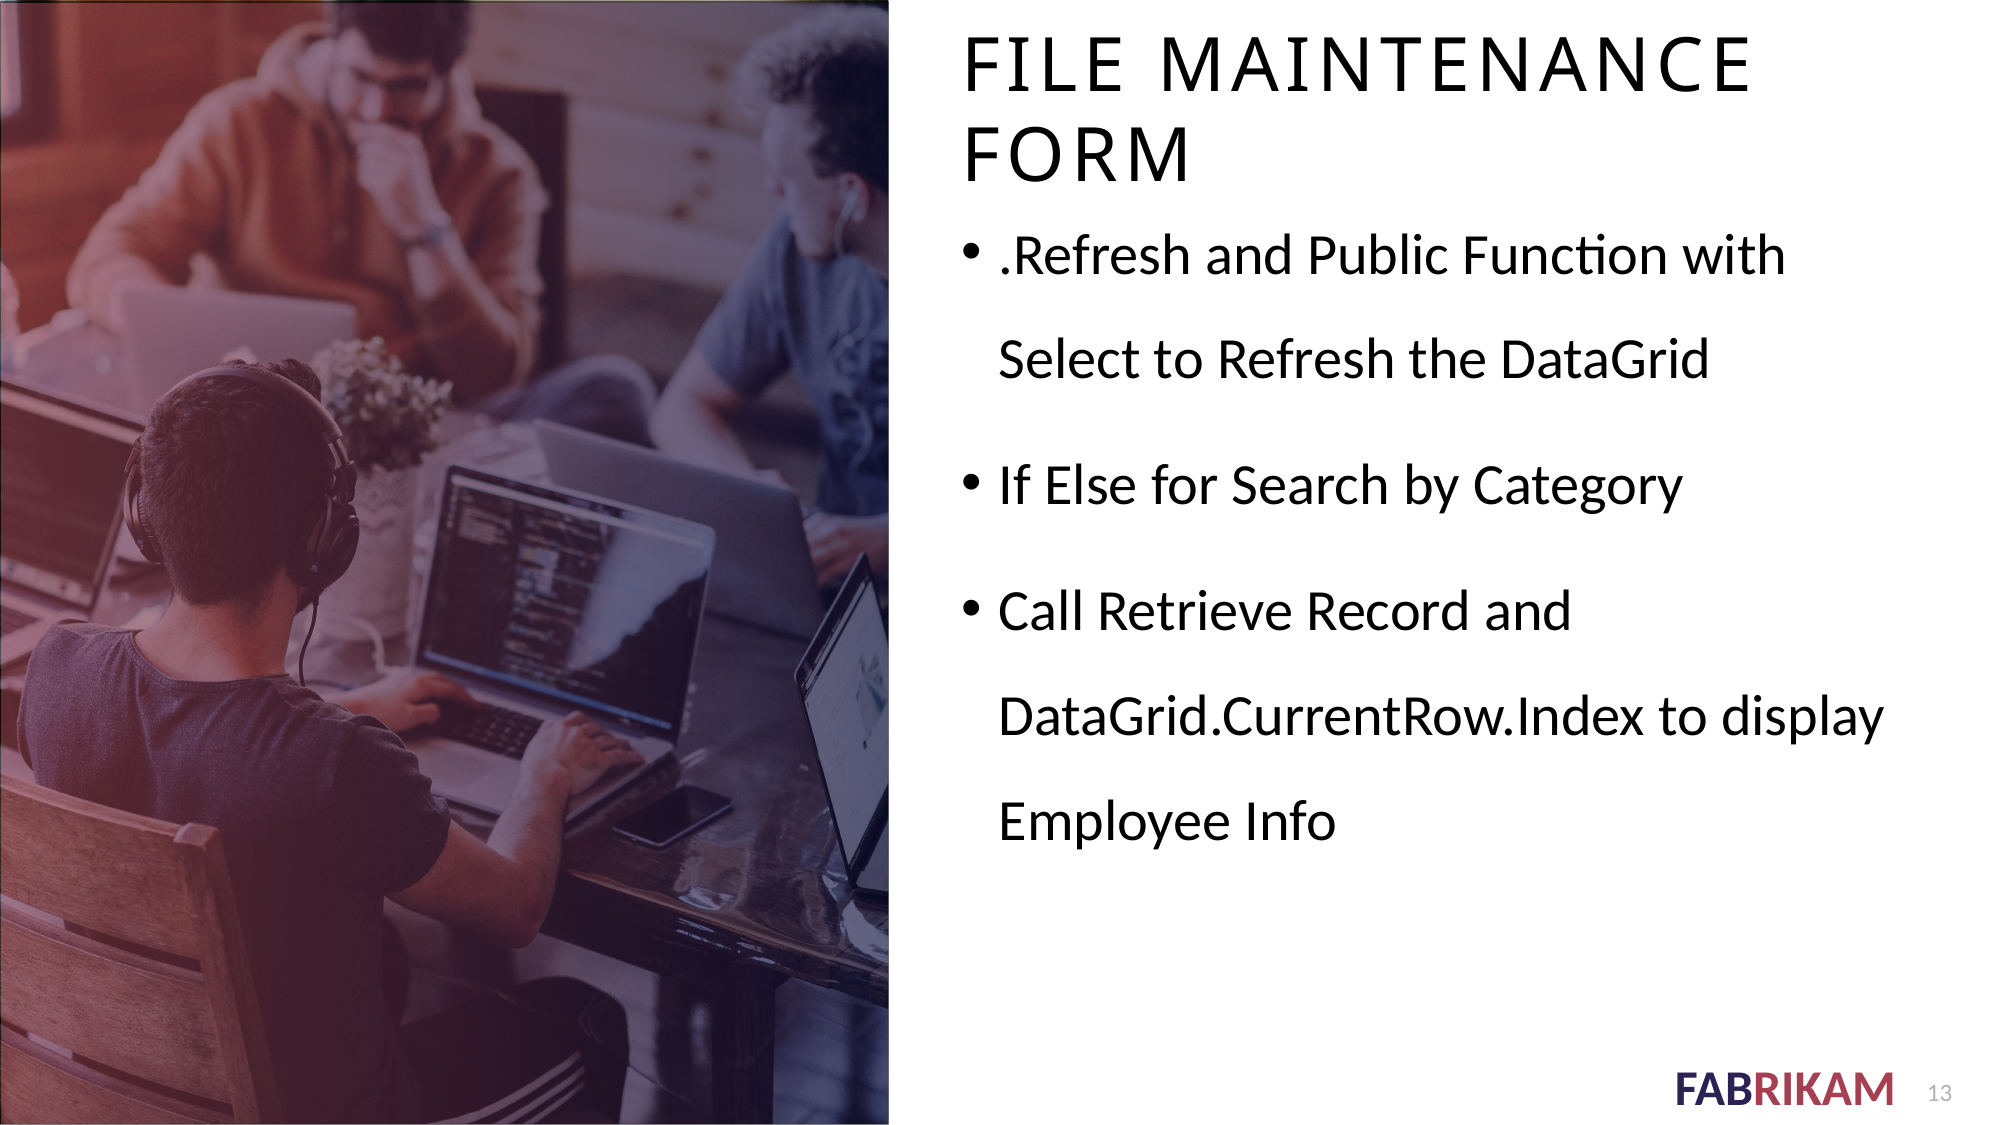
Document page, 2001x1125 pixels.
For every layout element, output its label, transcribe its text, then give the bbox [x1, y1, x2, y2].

title File maintenance form [946, 59, 1938, 154]
list .Refresh and Public Function with Select to Refresh the DataGrid If Else for Search by Category Call Retrieve Record and DataGrid.CurrentRow.Index to display Employee Info [946, 173, 1938, 1028]
picture [0, 0, 889, 1124]
slide_number 13 [1894, 1061, 1968, 1121]
